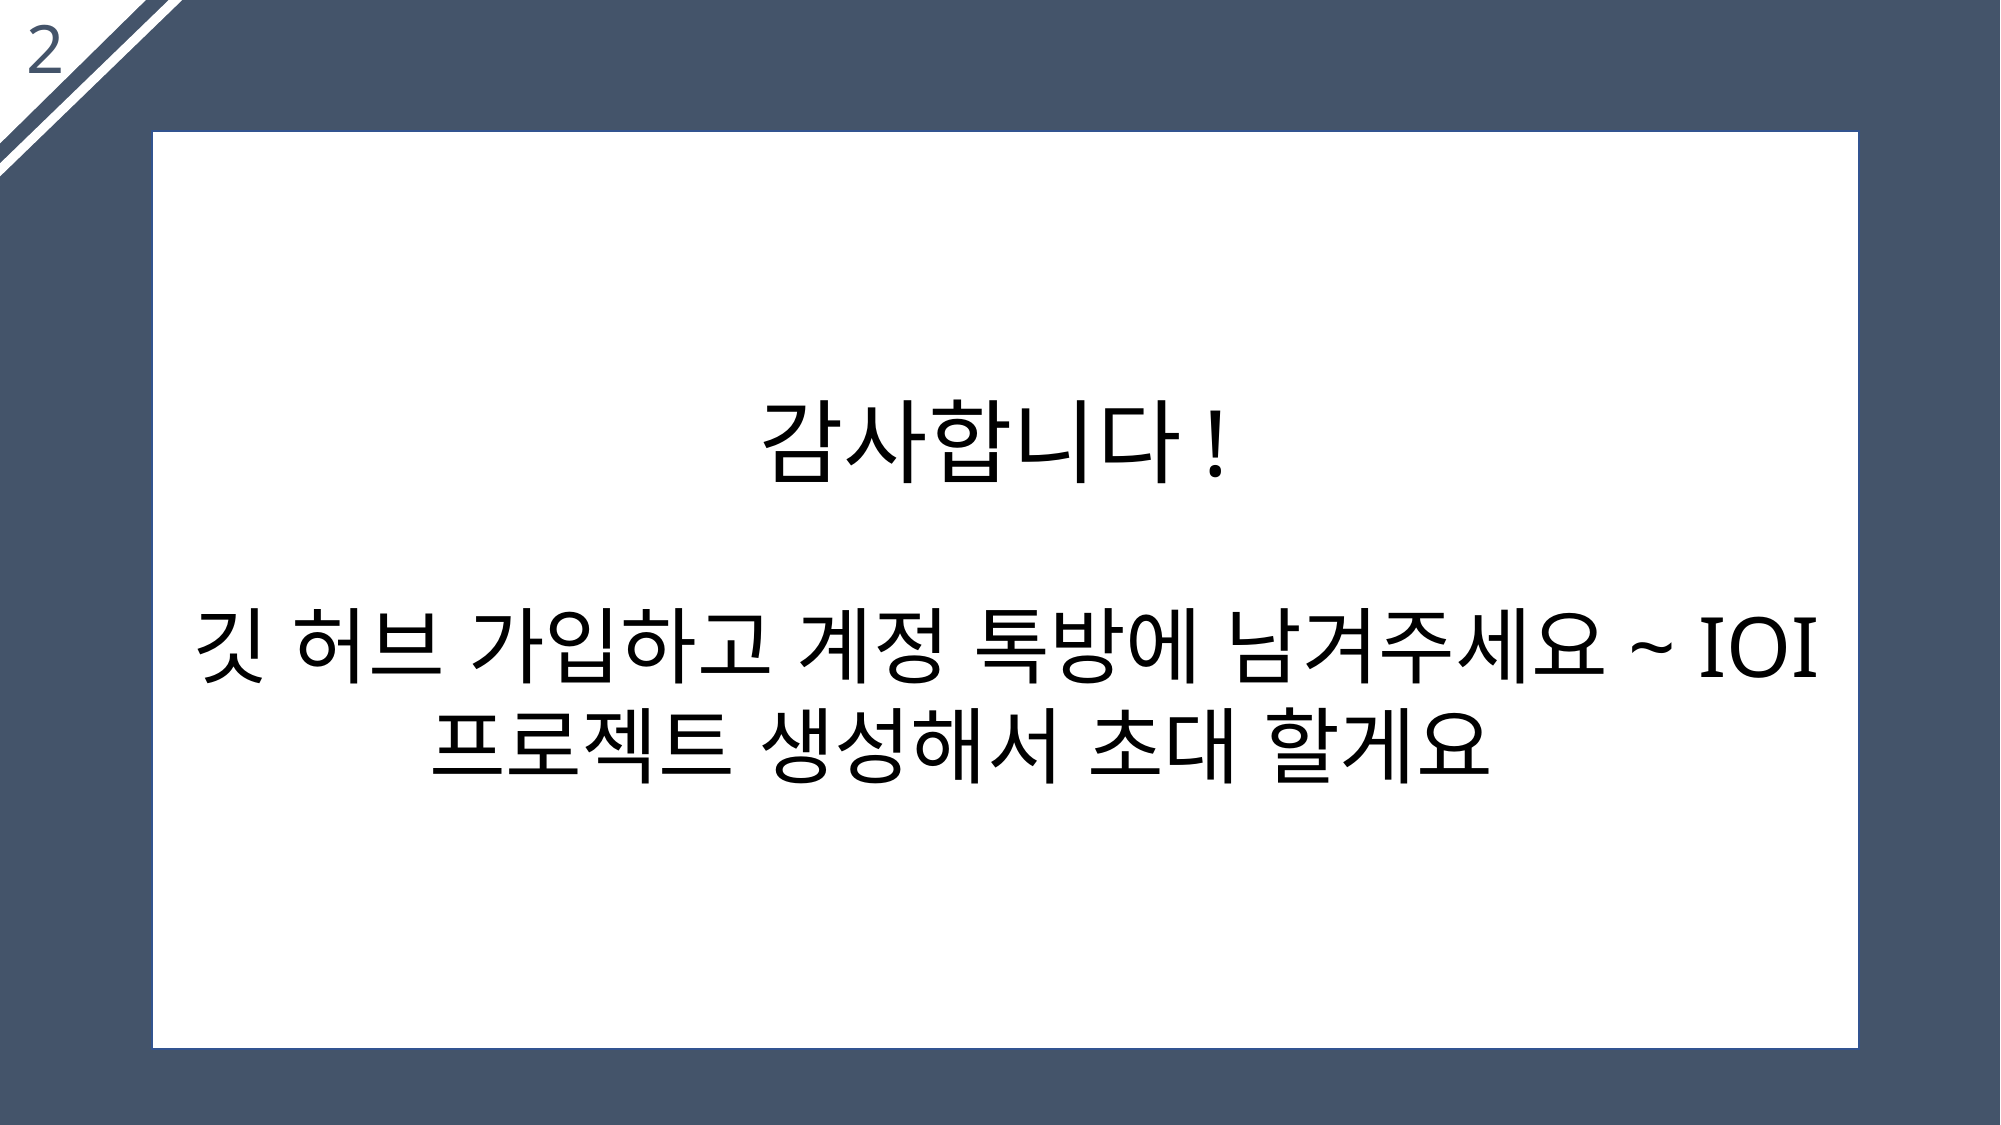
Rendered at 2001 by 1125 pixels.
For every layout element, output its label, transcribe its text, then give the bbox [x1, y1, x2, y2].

text_box 감사합니다! 깃 허브 가입하고 계정 톡방에 남겨주세요~ IOI 프로젝트 생성해서 초대 할게요~ [151, 130, 1860, 1050]
